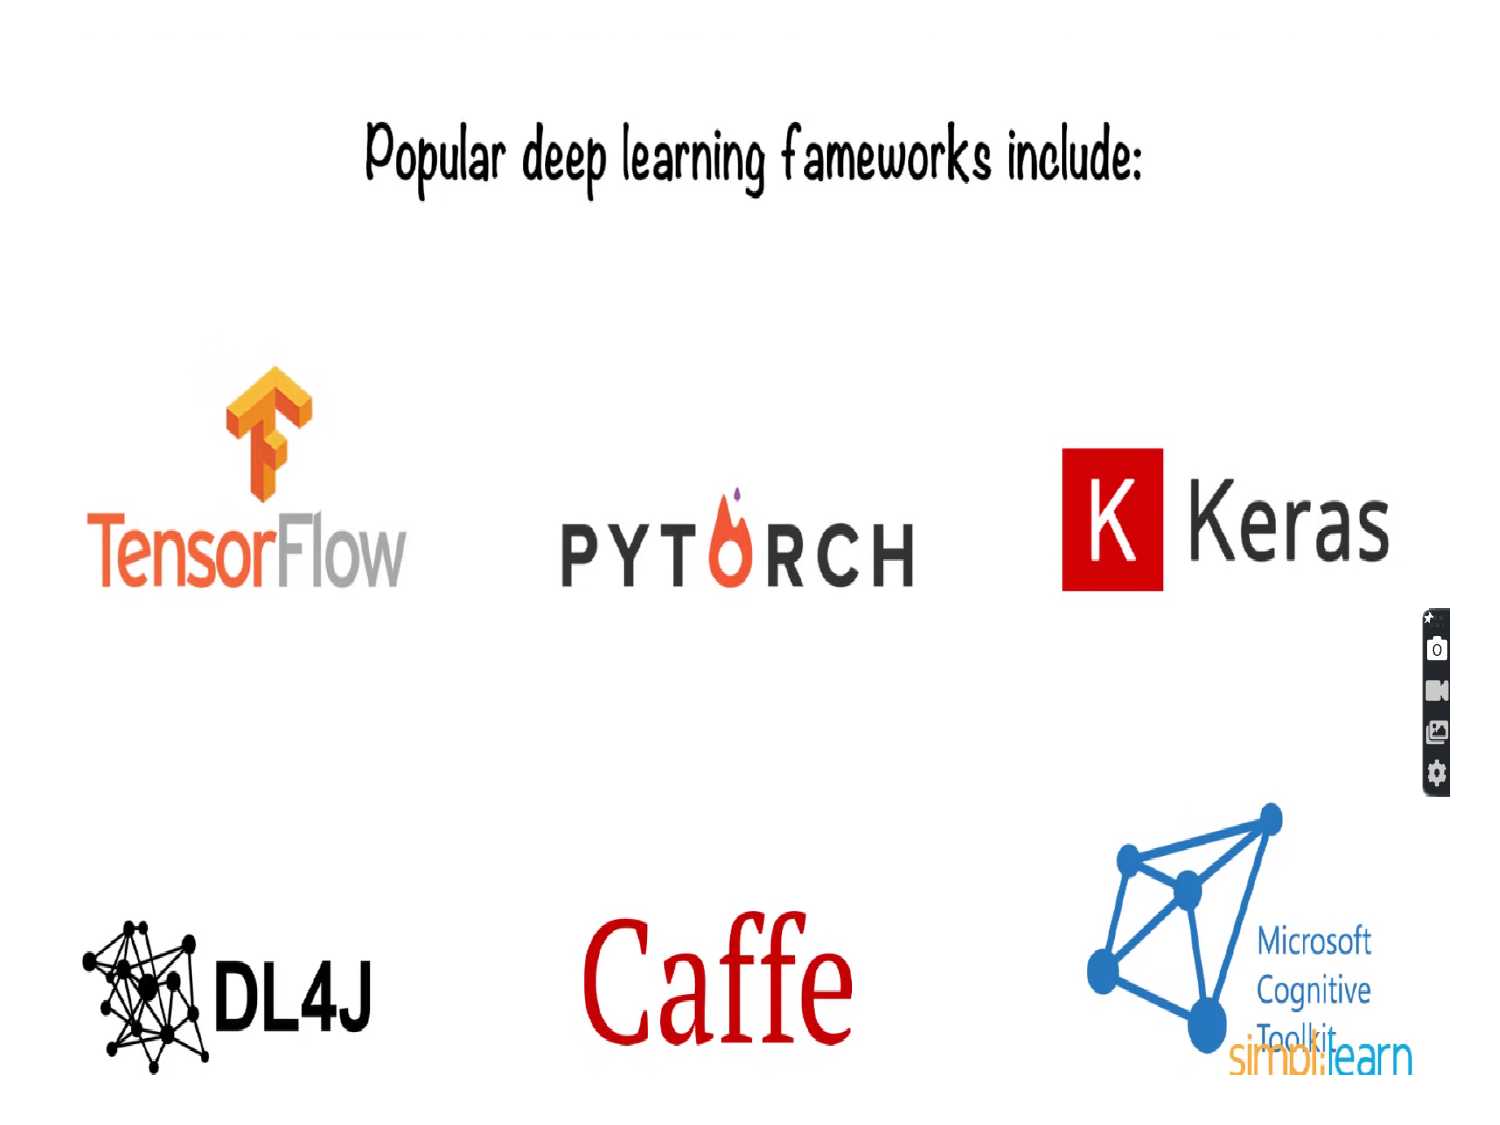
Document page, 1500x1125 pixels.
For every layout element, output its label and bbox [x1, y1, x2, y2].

picture [62, 36, 1451, 1076]
